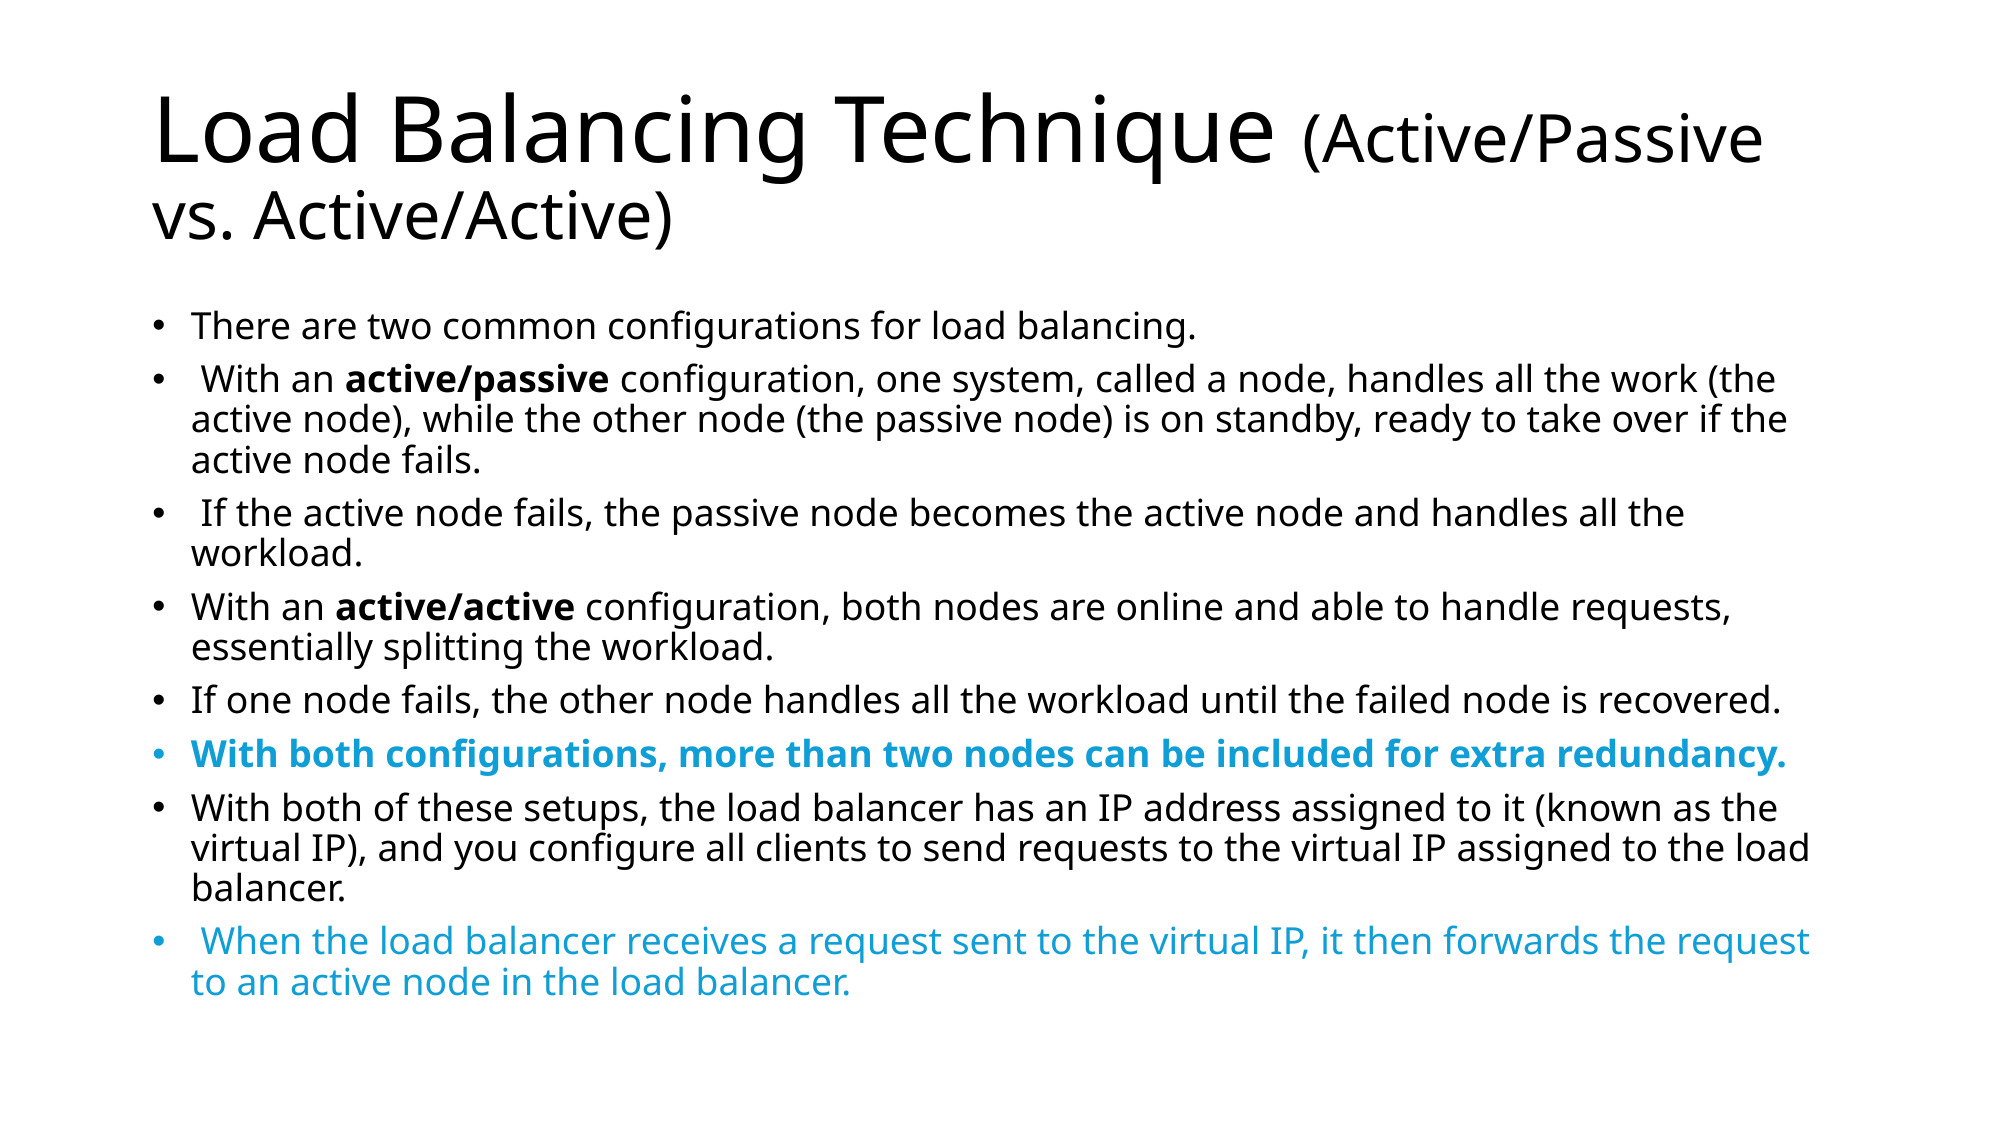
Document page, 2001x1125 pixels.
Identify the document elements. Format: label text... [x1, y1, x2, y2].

title Load Balancing Technique (Active/Passive vs. Active/Active) [137, 59, 1863, 278]
list There are two common configurations for load balancing. With an active/passive configuration, one system, called a node, handles all the work (the active node), while the other node (the passive node) is on standby, ready to take over if the active node fails. If the active node fails, the passive node becomes the active node and handles all the workload. With an active/active configuration, both nodes are online and able to handle requests, essentially splitting the workload. If one node fails, the other node handles all the workload until the failed node is recovered. With both configurations, more than two nodes can be included for extra redundancy. With both of these setups, the load balancer has an IP address assigned to it (known as the virtual IP), and you configure all clients to send requests to the virtual IP assigned to the load balancer. When the load balancer receives a request sent to the virtual IP, it then forwards the request to an active node in the load balancer. [137, 299, 1863, 1014]
